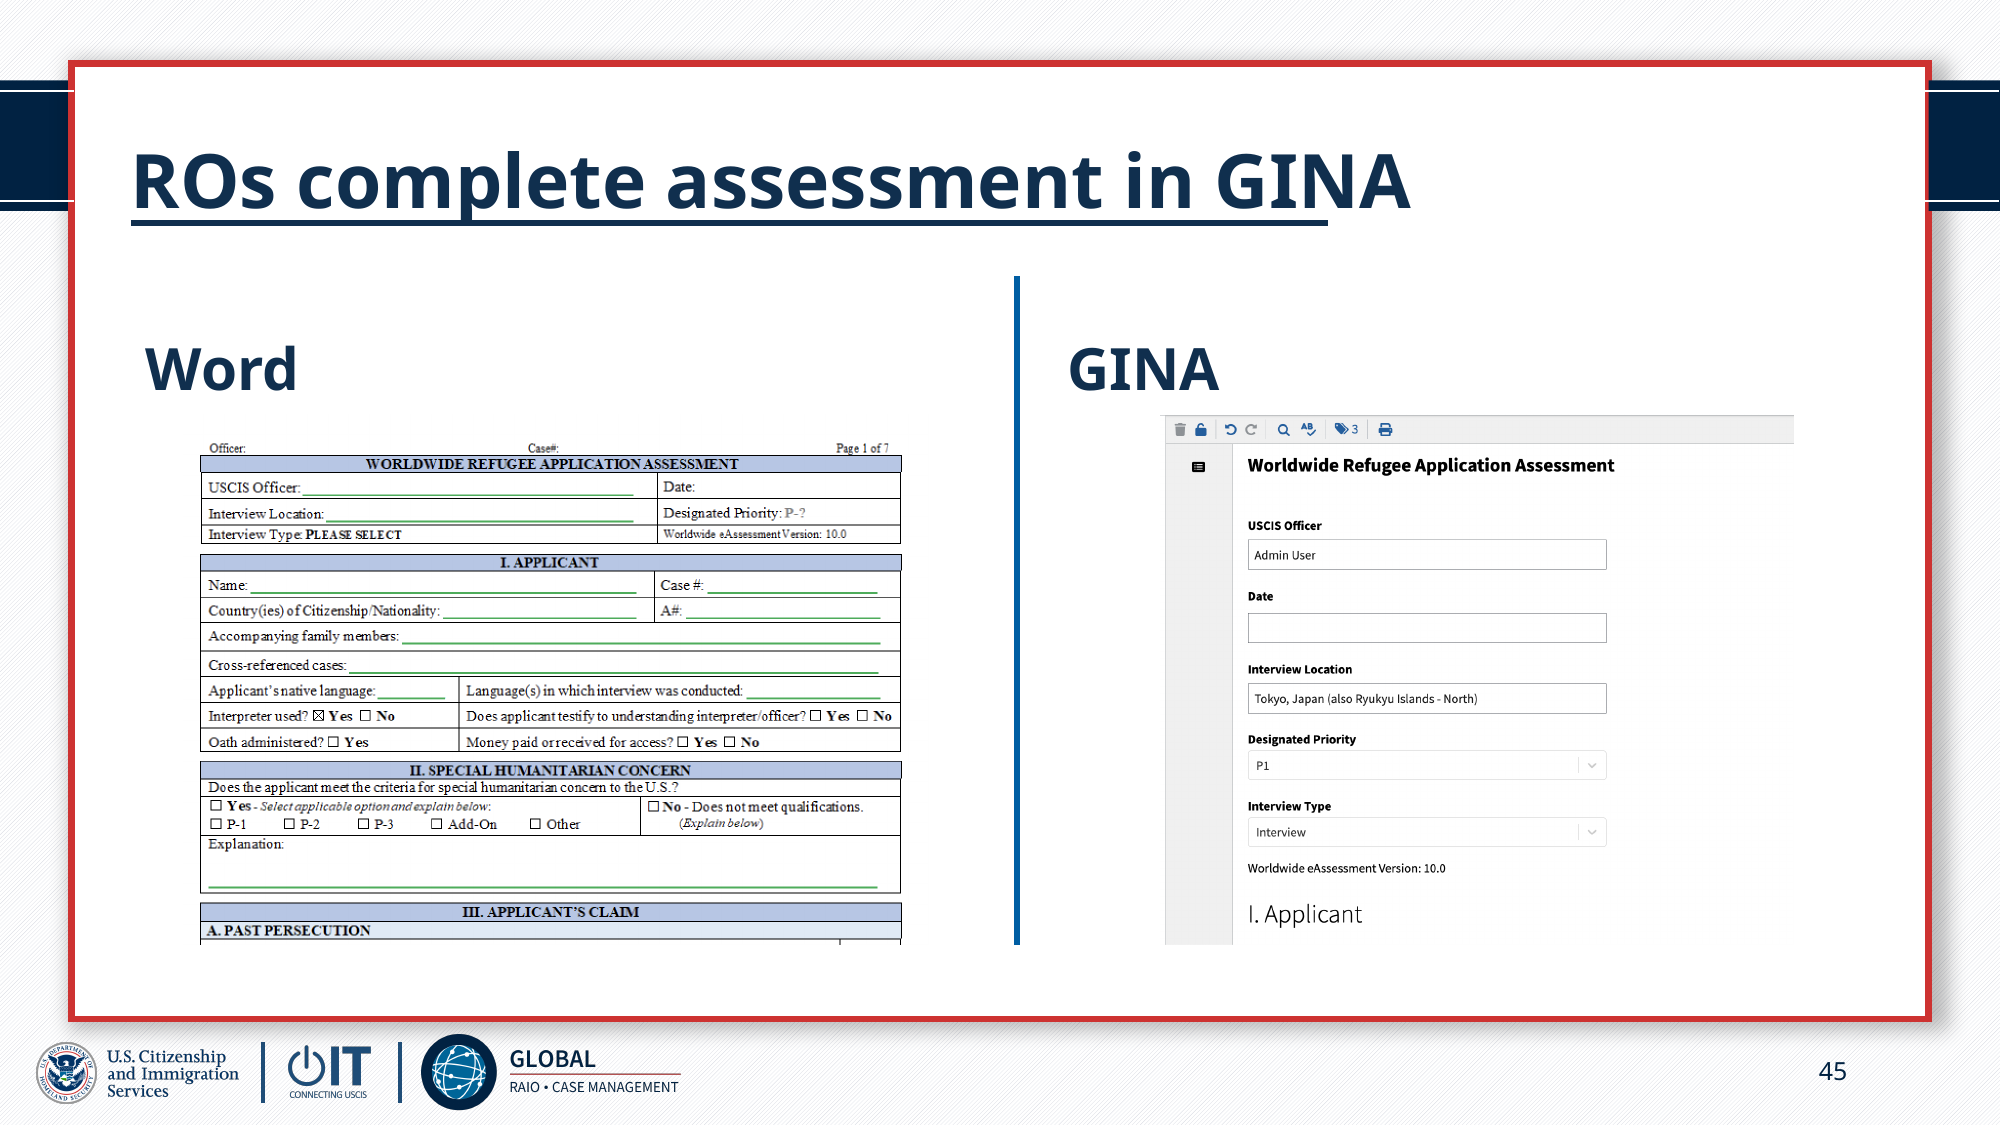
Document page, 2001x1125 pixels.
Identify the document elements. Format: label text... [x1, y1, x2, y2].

picture [421, 1033, 681, 1111]
picture [283, 1042, 378, 1104]
list GINA [1052, 275, 1902, 411]
title ROs complete assessment in GINA [130, 89, 1413, 225]
slide_number 45 [1412, 1042, 1863, 1103]
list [183, 414, 929, 946]
list Word [130, 275, 981, 411]
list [1160, 414, 1794, 946]
picture [36, 1042, 239, 1104]
